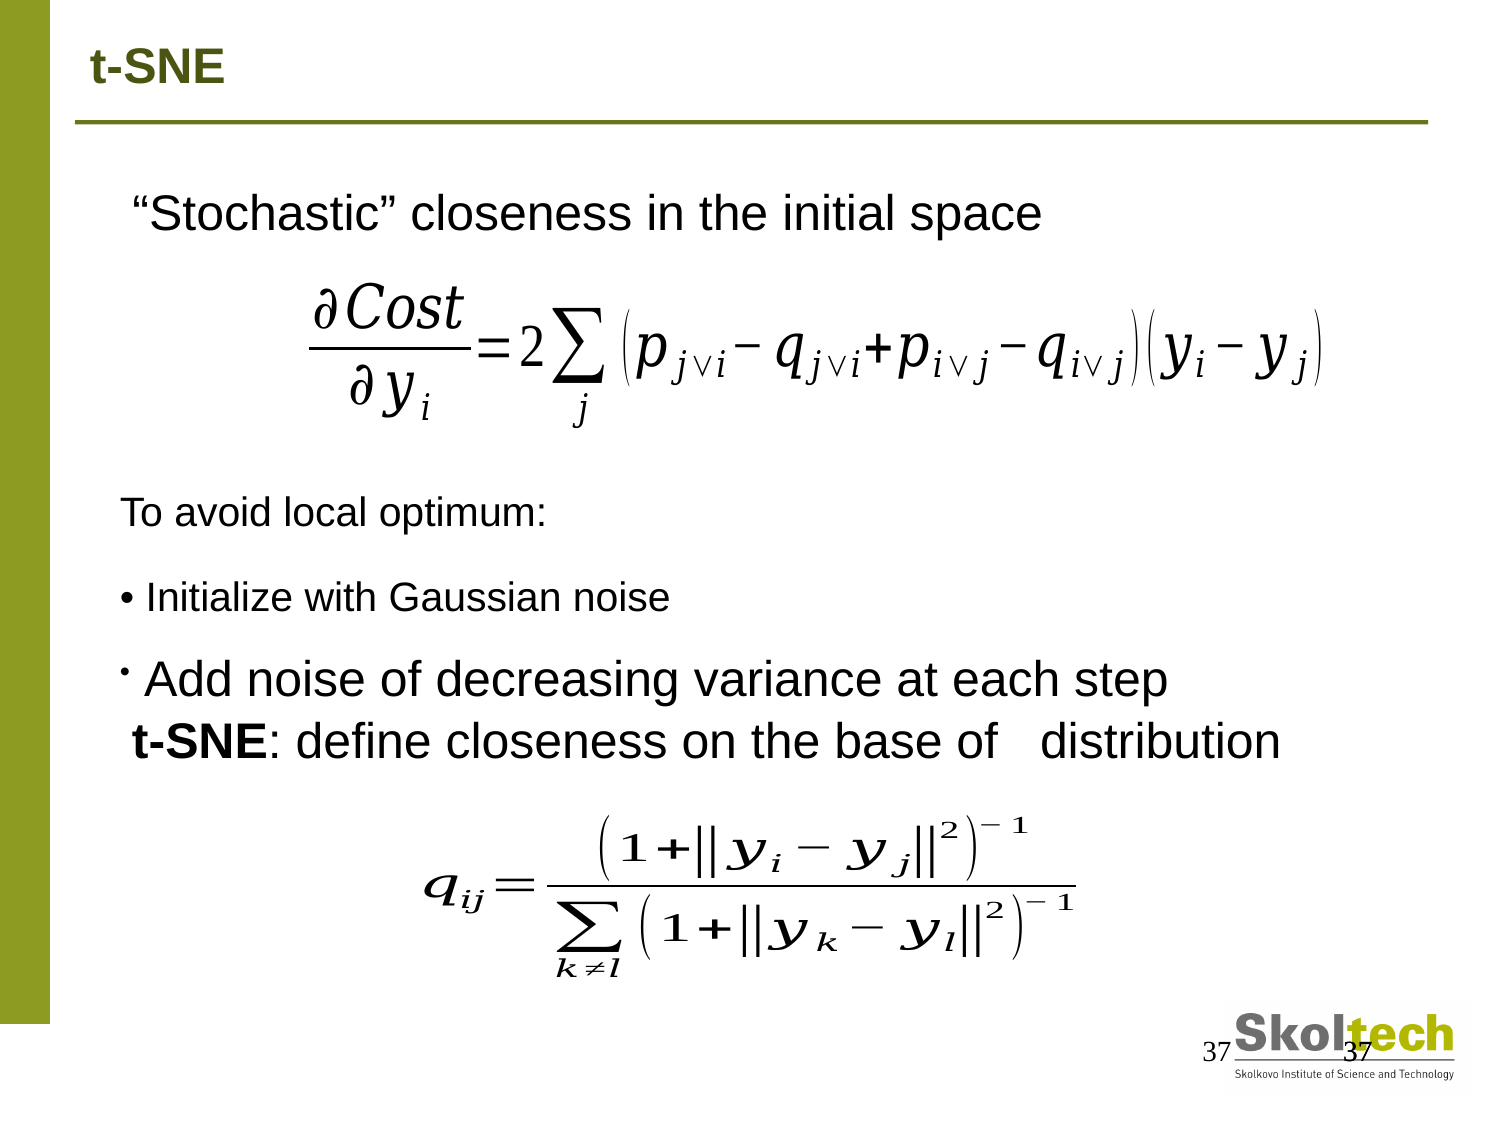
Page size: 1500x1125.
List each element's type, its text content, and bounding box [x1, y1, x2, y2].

text_box To avoid local optimum: • Initialize with Gaussian noise • Add noise of decreasing variance at each step [105, 469, 1417, 715]
picture [1222, 998, 1470, 1025]
text_box t-SNE [74, 5, 1425, 122]
text_box 37 [1074, 1024, 1388, 1100]
text_box “Stochastic” closeness in the initial space [117, 172, 1059, 248]
slide_number 37 [1388, 1025, 1500, 1100]
